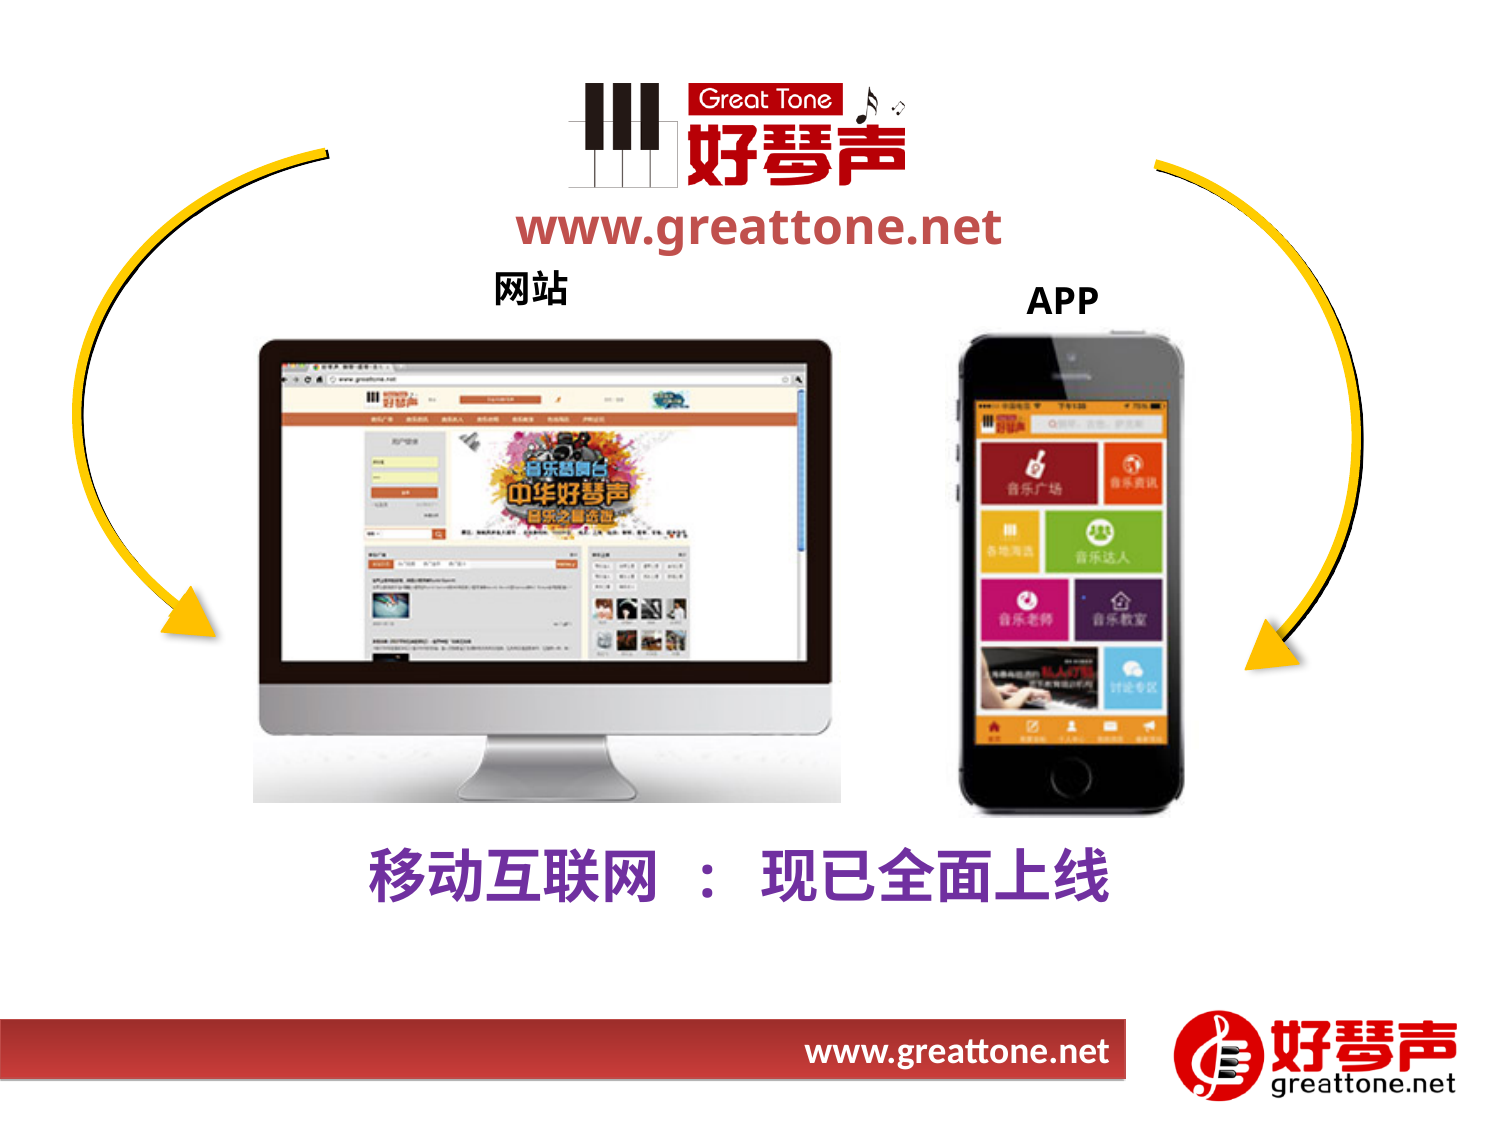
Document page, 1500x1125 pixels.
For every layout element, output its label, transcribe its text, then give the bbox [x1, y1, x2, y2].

text_box [161, 586, 215, 637]
text_box [1121, 163, 1357, 650]
picture [253, 335, 842, 803]
text_box APP [1011, 269, 1121, 324]
text_box 网站 [479, 257, 584, 318]
text_box [76, 152, 383, 610]
text_box [1245, 619, 1299, 670]
picture [944, 325, 1200, 818]
text_box www.greattone.net [500, 187, 1019, 263]
text_box 移动互联网 : 现已全面上线 [246, 832, 1233, 917]
picture [1128, 974, 1500, 1125]
picture [562, 58, 915, 207]
